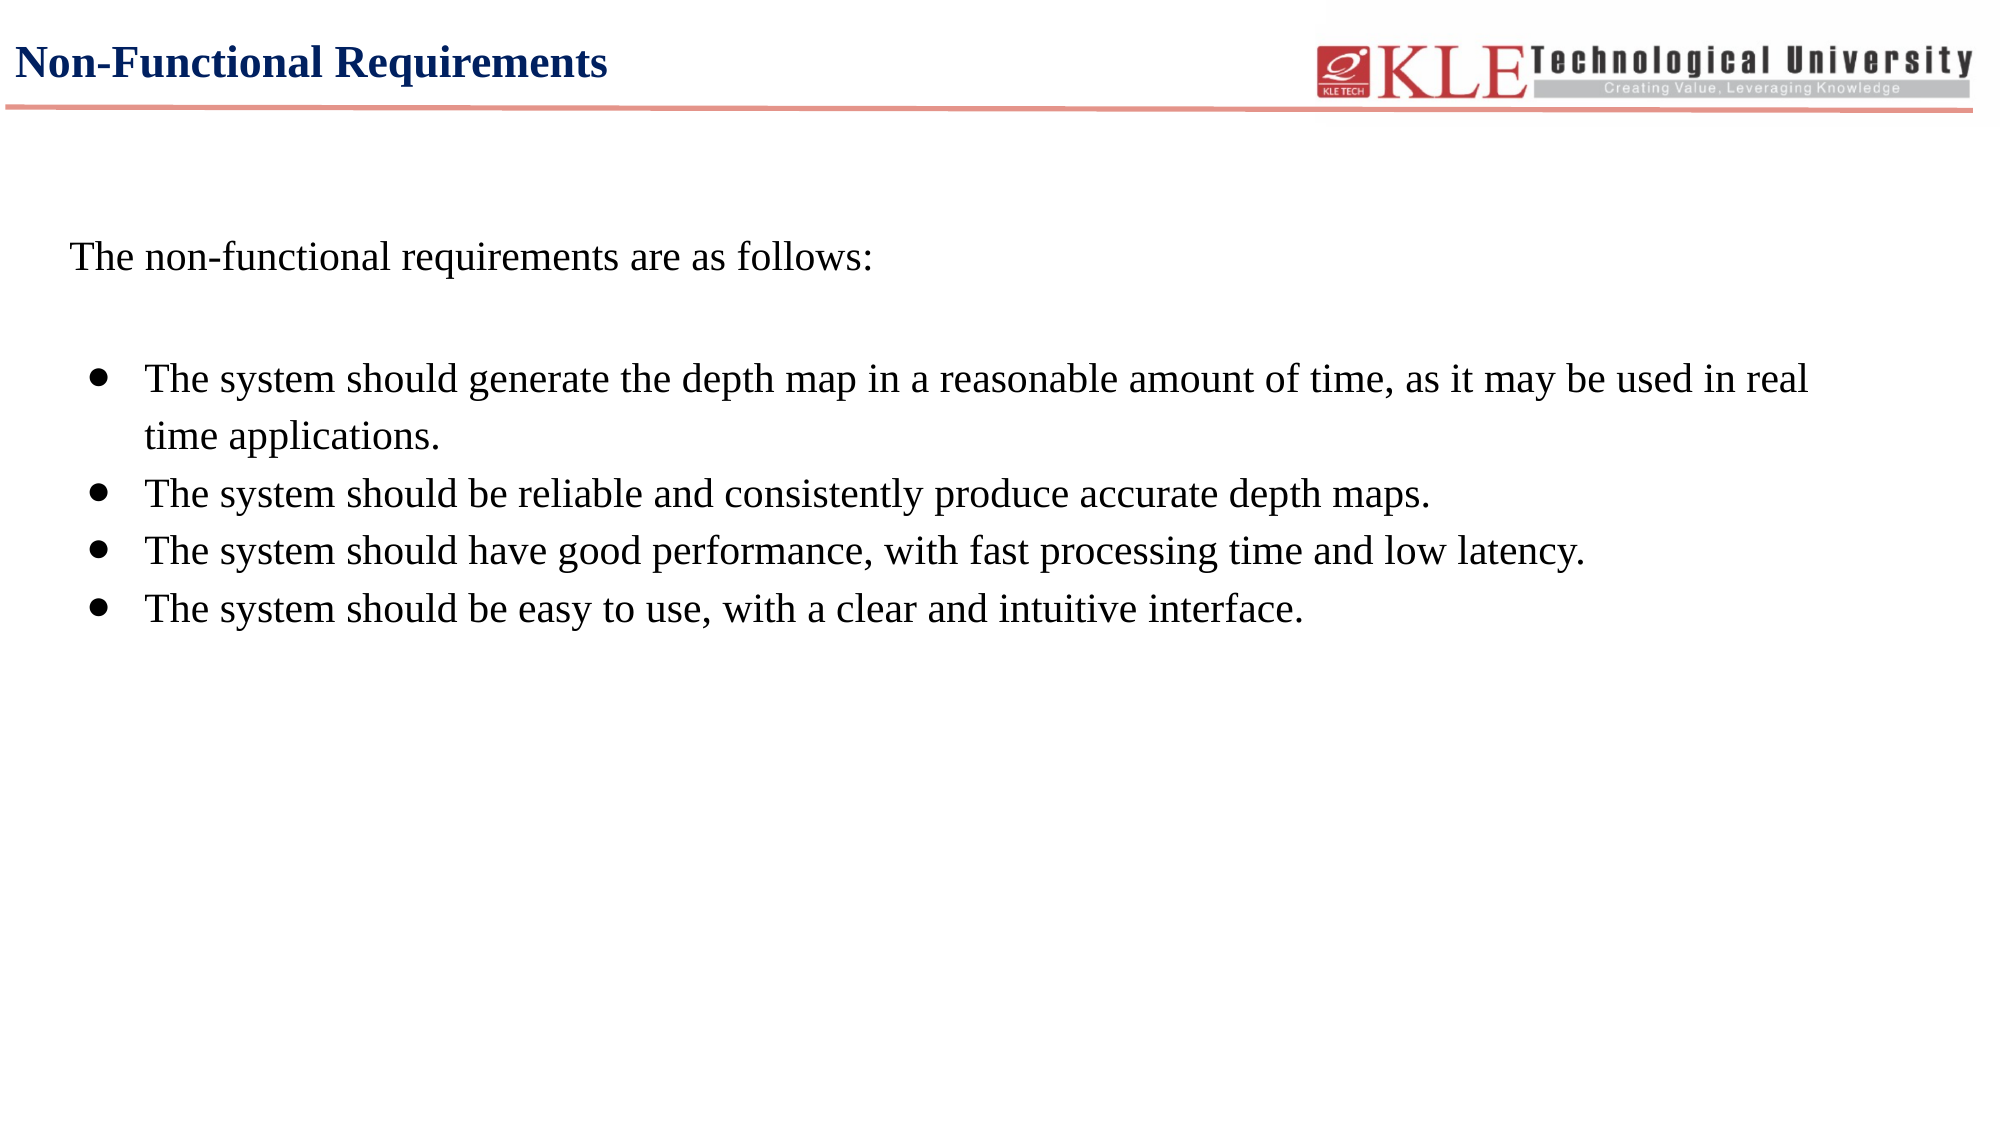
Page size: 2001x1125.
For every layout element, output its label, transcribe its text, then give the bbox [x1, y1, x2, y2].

text_box The non-functional requirements are as follows: The system should generate the depth map in a reasonable amount of time, as it may be used in real time applications. The system should be reliable and consistently produce accurate depth maps. The system should have good performance, with fast processing time and low latency. The system should be easy to use, with a clear and intuitive interface. [54, 206, 1826, 724]
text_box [0, 0, 2000, 127]
text_box [1026, 373, 2000, 440]
